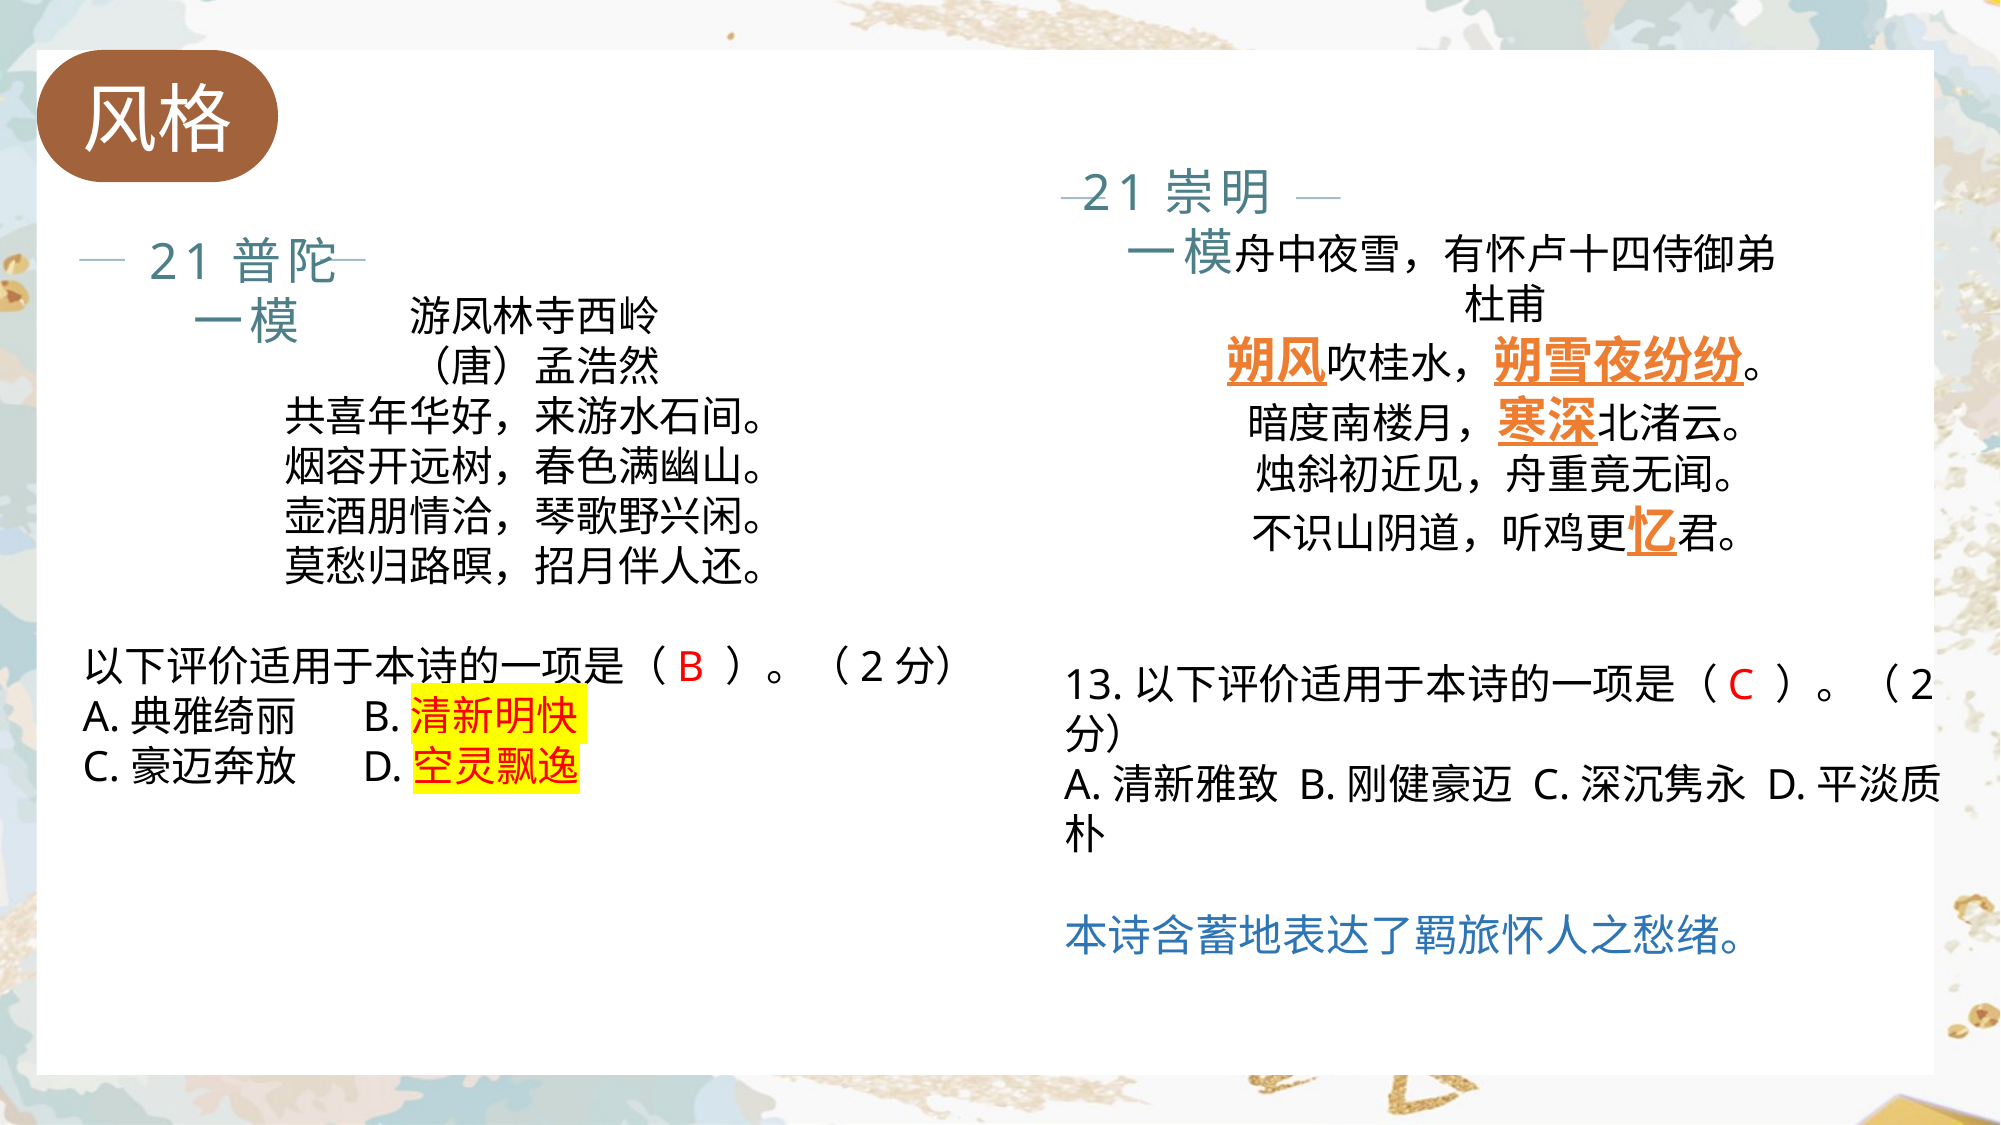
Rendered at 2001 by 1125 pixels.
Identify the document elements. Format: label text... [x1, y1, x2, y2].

picture [0, 0, 2001, 1125]
text_box 风格 [35, 48, 280, 184]
text_box [36, 49, 1935, 1076]
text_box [1049, 152, 1963, 875]
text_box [67, 222, 1002, 803]
